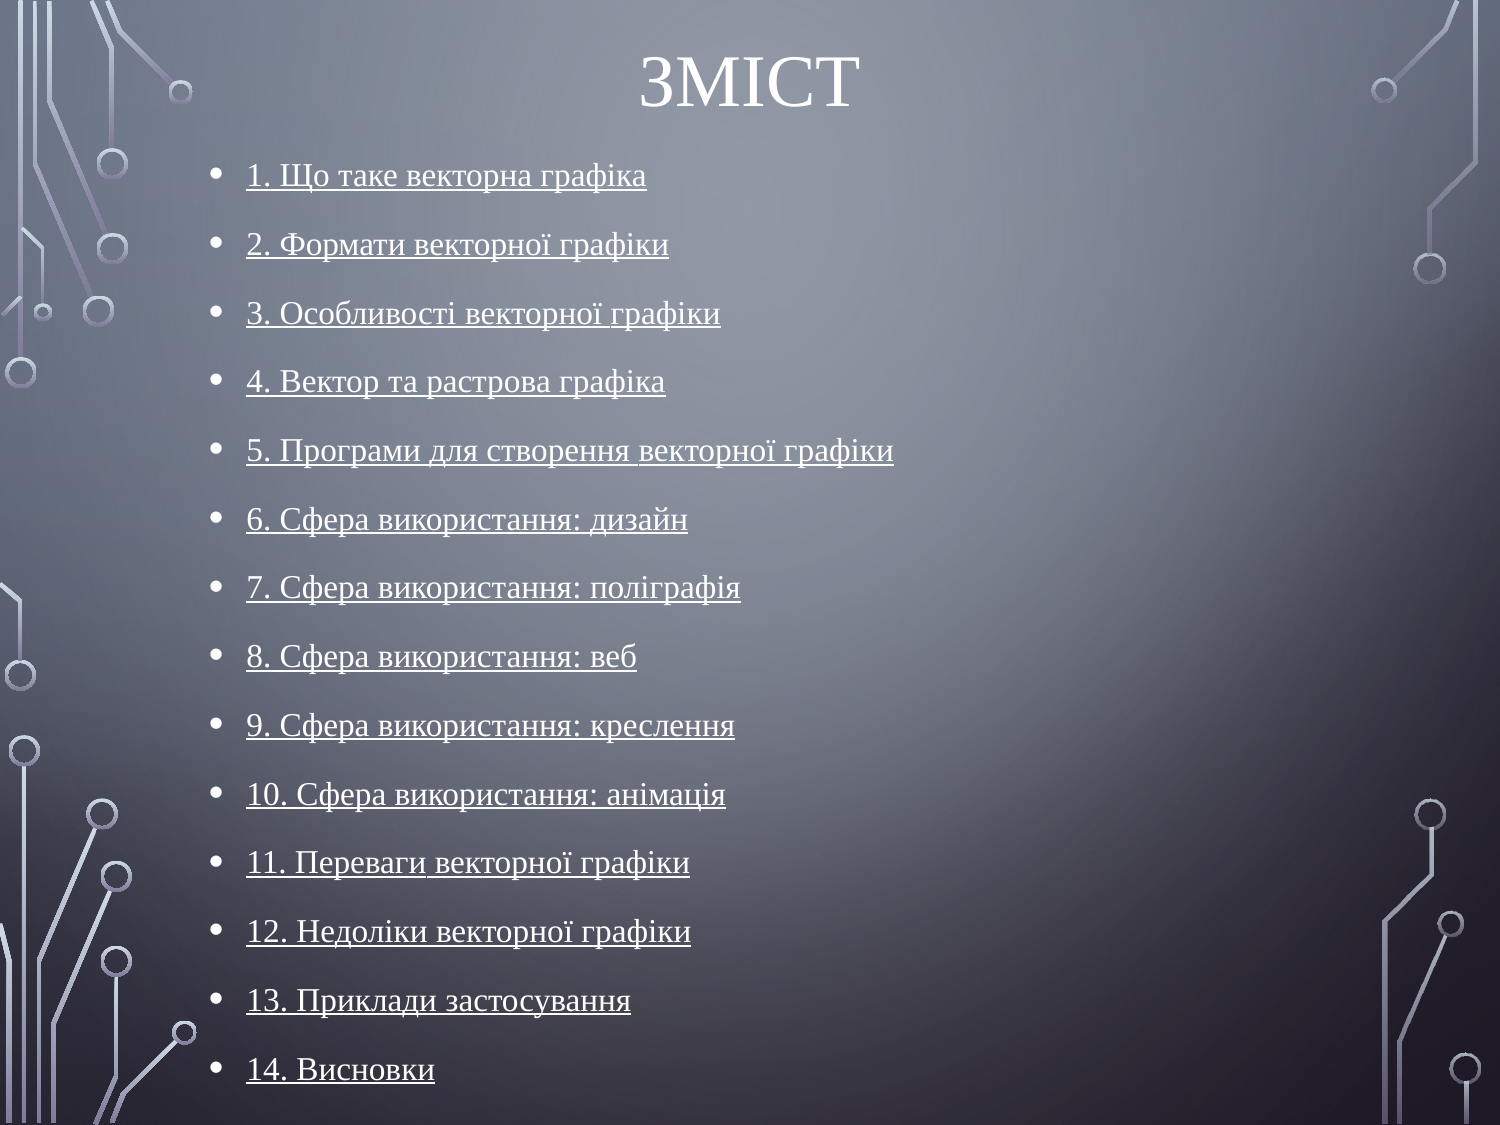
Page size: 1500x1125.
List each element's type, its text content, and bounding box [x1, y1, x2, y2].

title Зміст [140, 34, 1360, 130]
list 1. Що таке векторна графіка 2. Формати векторної графіки 3. Особливості векторної графіки 4. Вектор та растрова графіка 5. Програми для створення векторної графіки 6. Сфера використання: дизайн 7. Сфера використання: поліграфія 8. Сфера використання: веб 9. Сфера використання: креслення 10. Сфера використання: анімація 11. Переваги векторної графіки 12. Недоліки векторної графіки 13. Приклади застосування 14. Висновки [193, 137, 1413, 1108]
